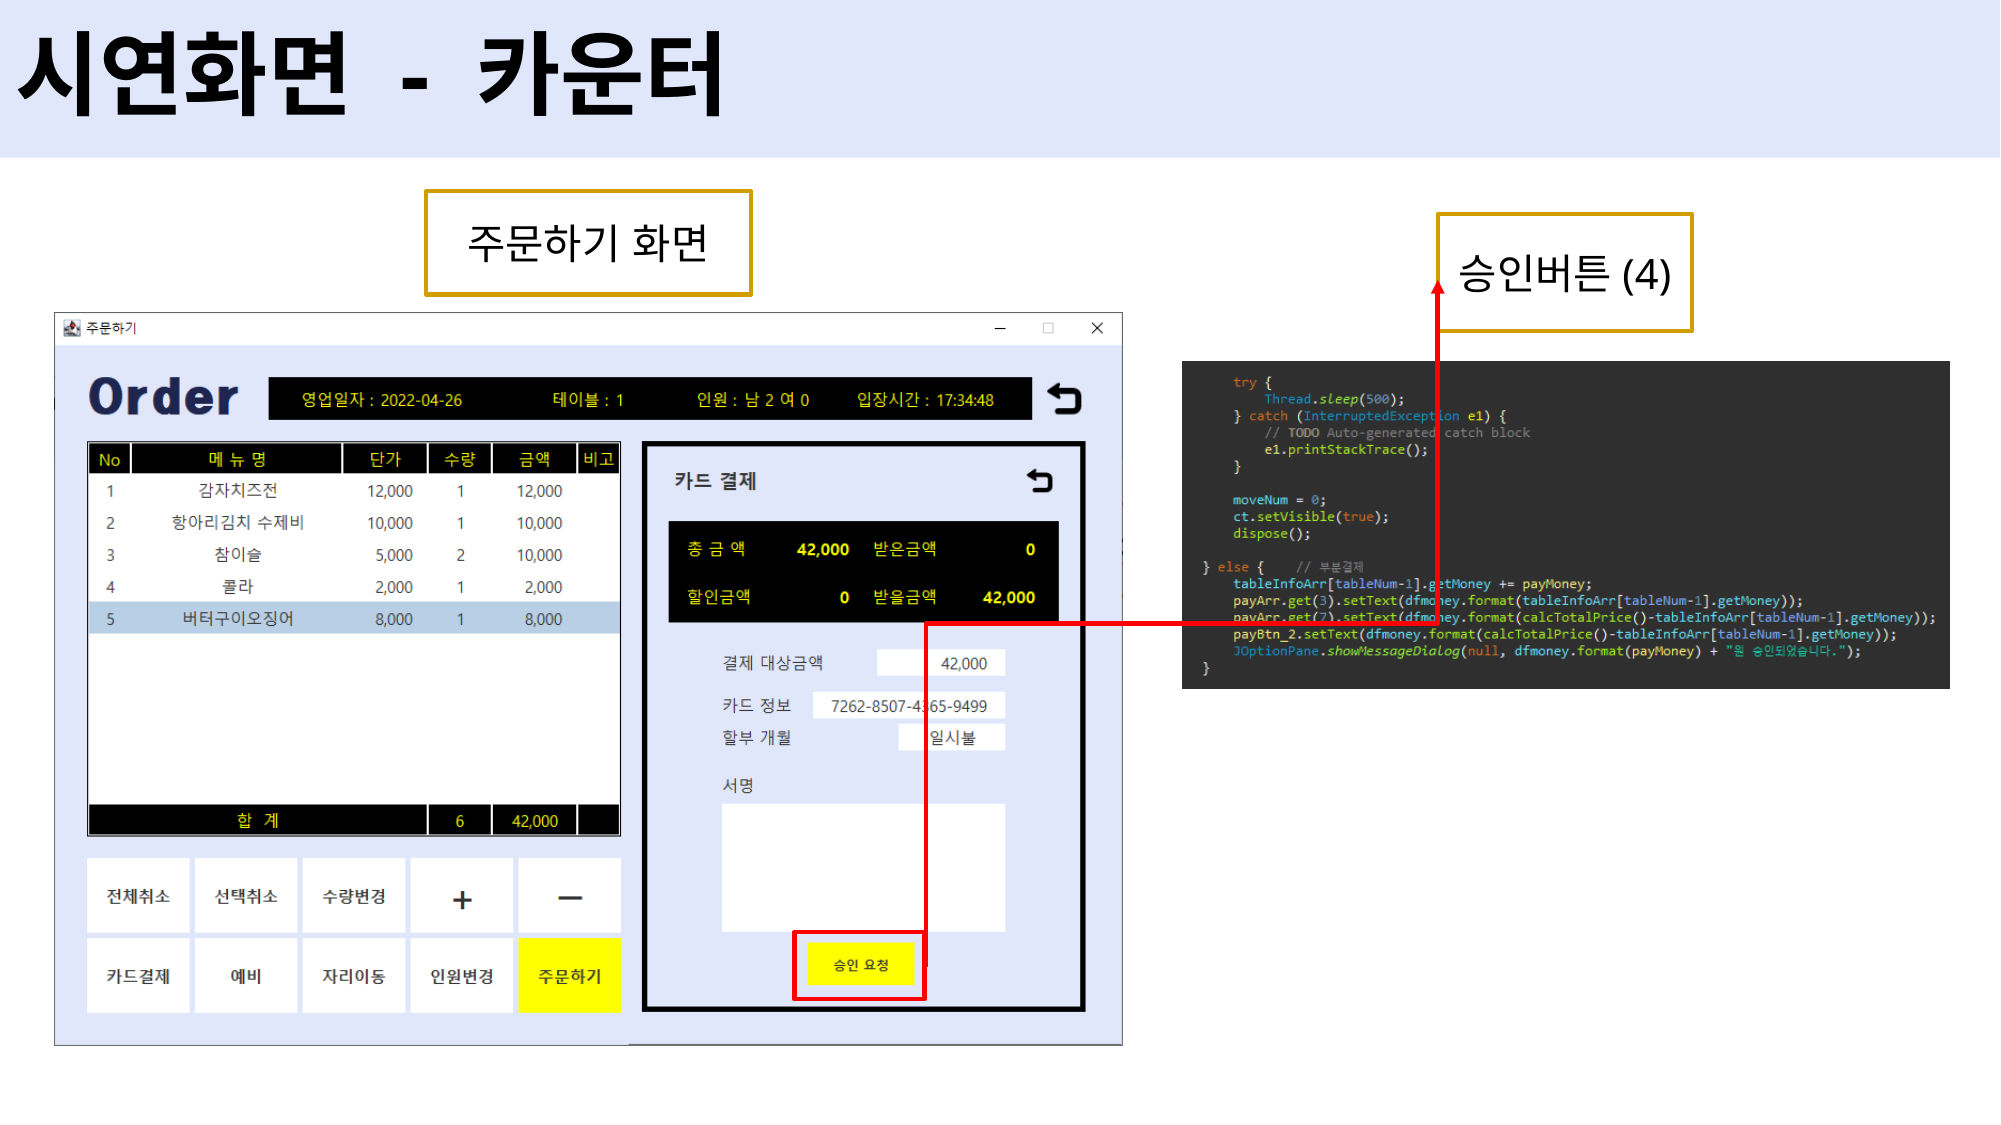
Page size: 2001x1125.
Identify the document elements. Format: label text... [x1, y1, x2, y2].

picture [1439, 361, 1950, 689]
picture [54, 311, 1123, 1048]
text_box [925, 279, 1439, 968]
text_box 승인버튼(4) [1436, 212, 1694, 333]
text_box 주문하기 화면 [424, 189, 753, 297]
title 시연화면 - 카운터 [0, 0, 2000, 158]
